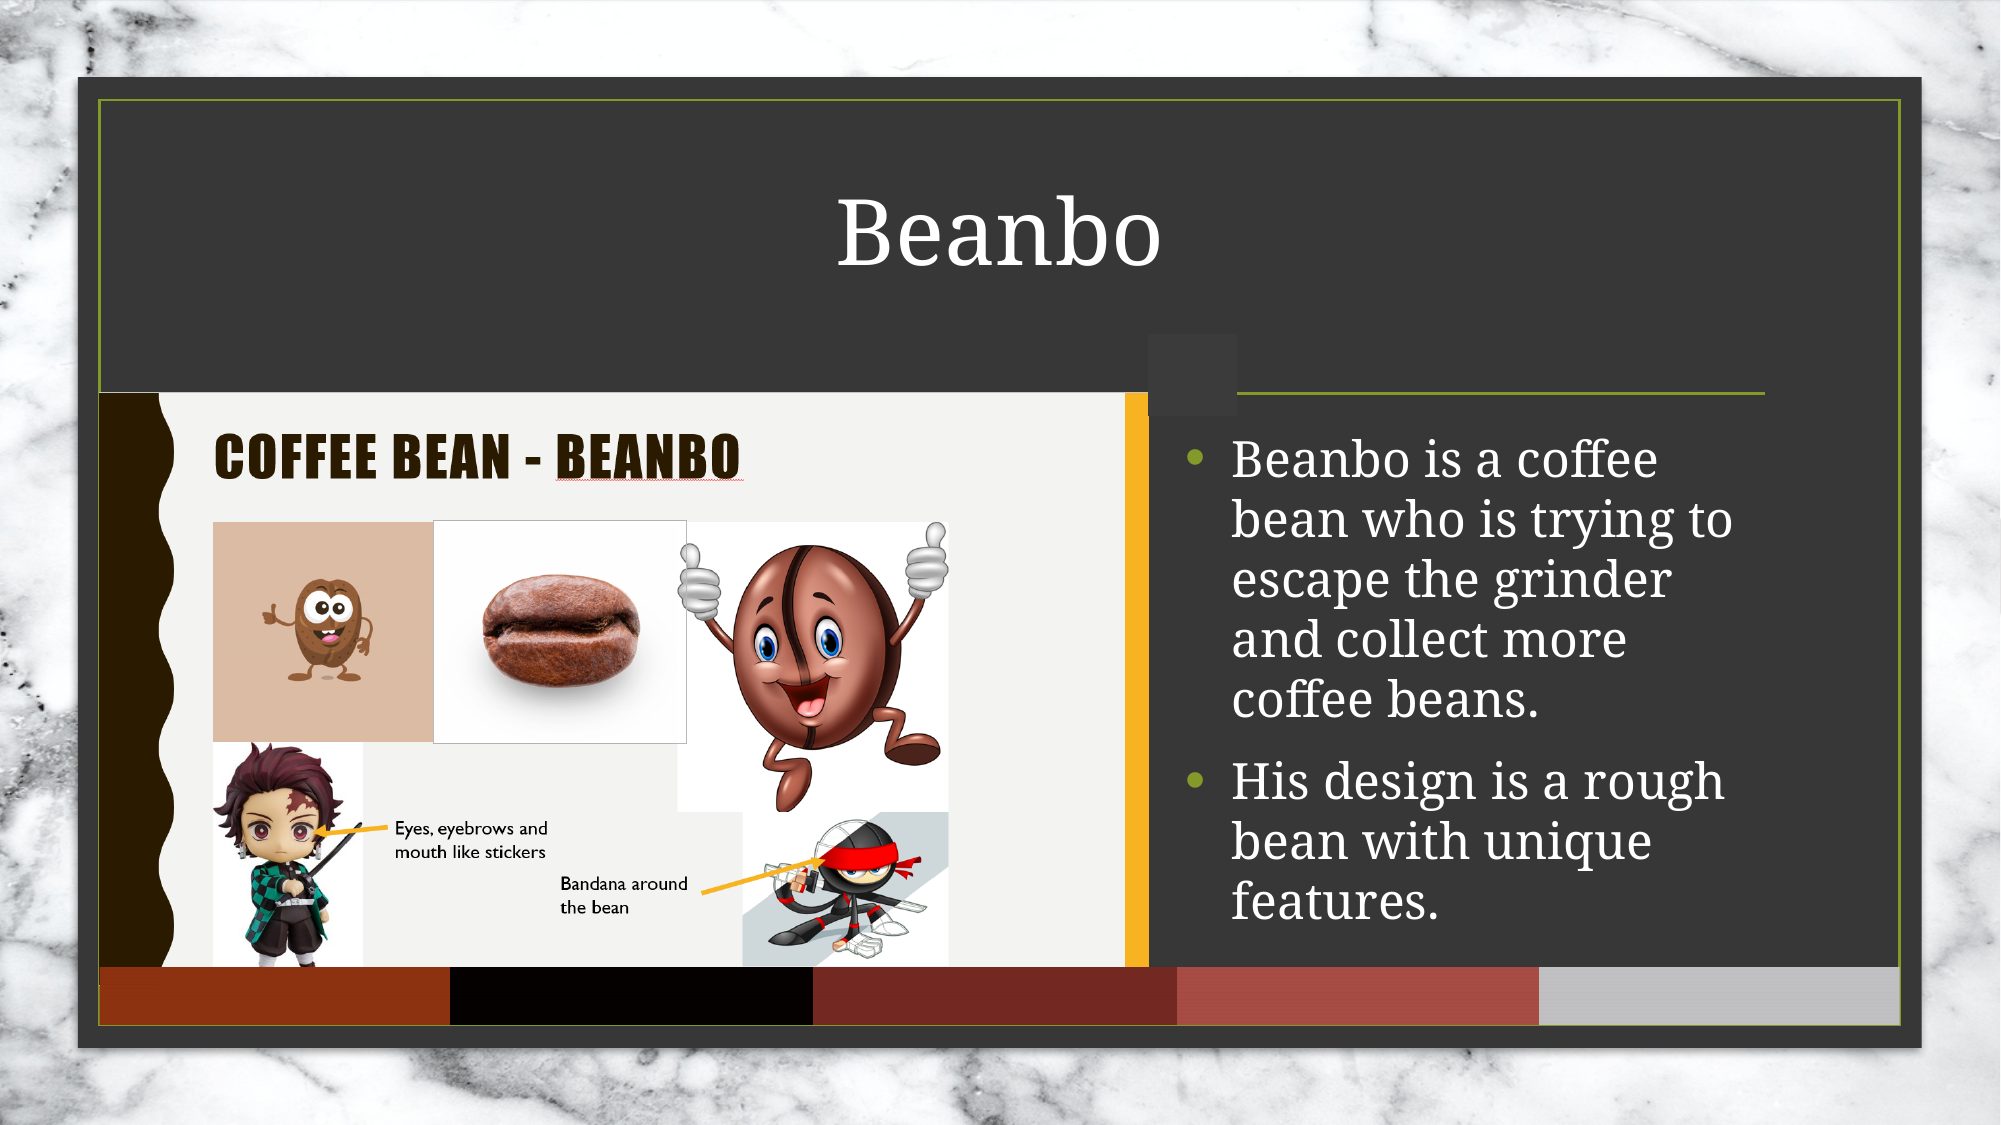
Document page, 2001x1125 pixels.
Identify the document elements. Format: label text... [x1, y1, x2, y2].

list Beanbo is a coffee bean who is trying to escape the grinder and collect more coffee beans. His design is a rough bean with unique features. [1170, 419, 1788, 964]
text_box [0, 0, 2000, 1125]
text_box [99, 99, 1900, 967]
title Beanbo [212, 161, 1788, 297]
text_box [77, 76, 1923, 1049]
picture [99, 334, 1900, 1026]
